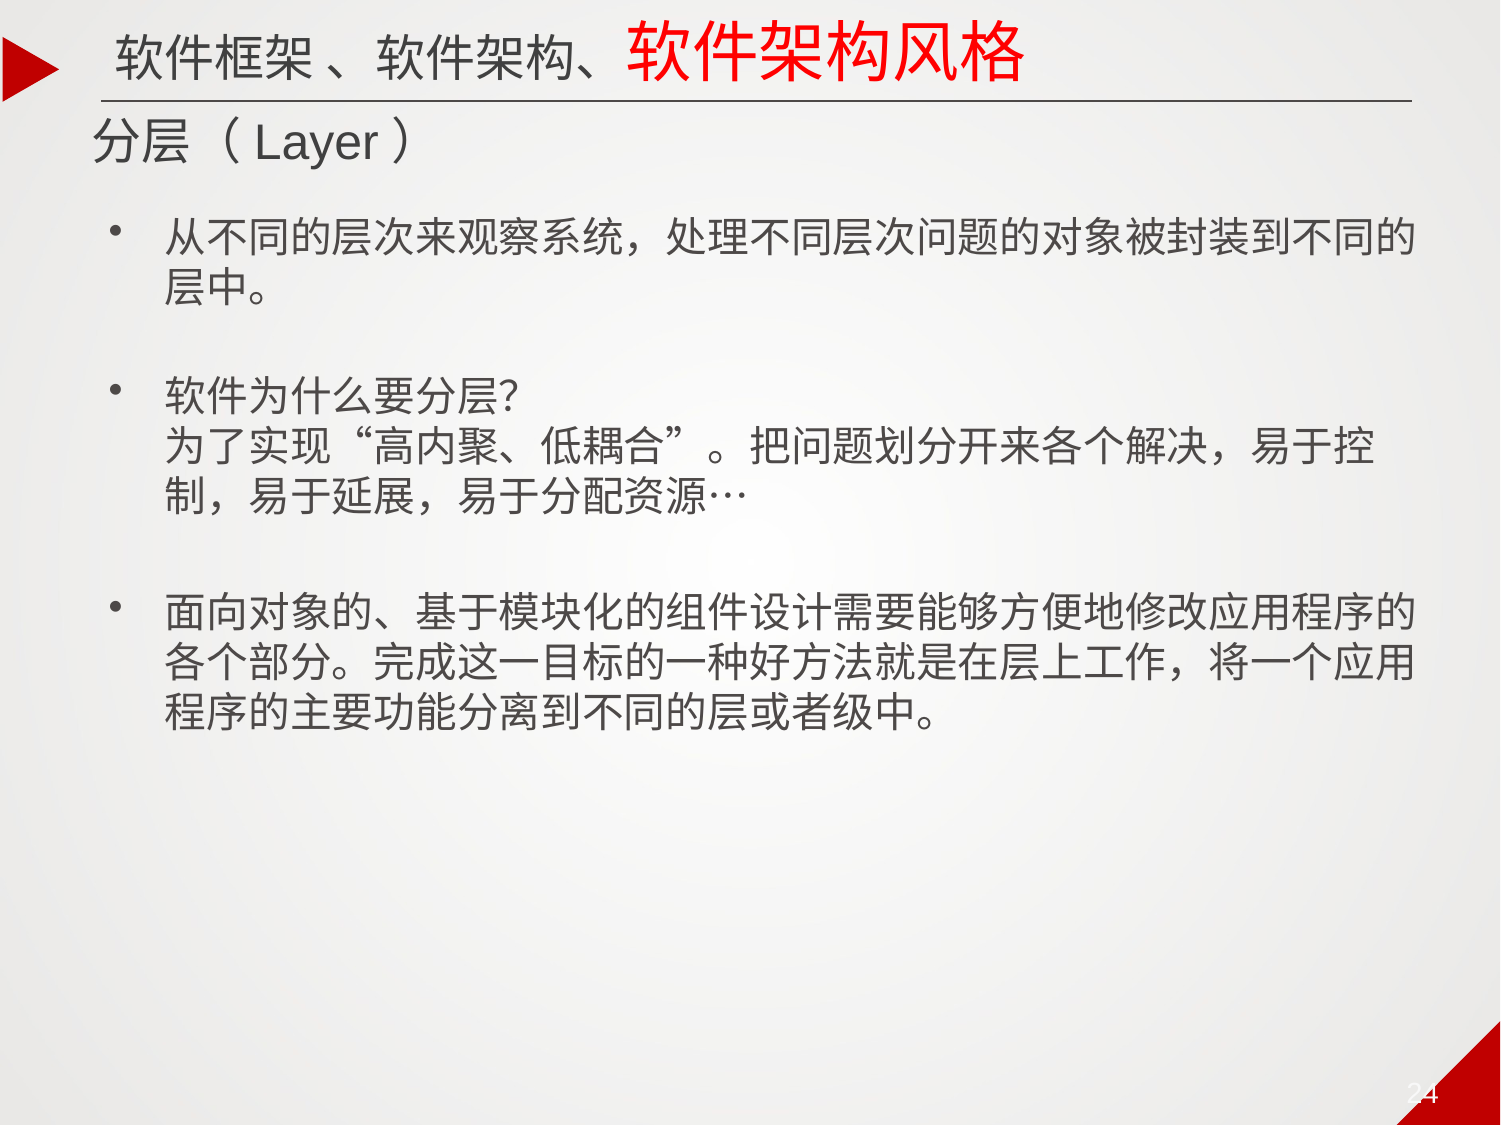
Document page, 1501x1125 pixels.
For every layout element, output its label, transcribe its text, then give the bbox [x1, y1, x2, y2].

text_box 软件框架 、软件架构、软件架构风格 [99, 0, 1258, 102]
text_box [2, 36, 60, 102]
text_box 从不同的层次来观察系统，处理不同层次问题的对象被封装到不同的层中。 软件为什么要分层？ 为了实现“高内聚、低耦合”。把问题划分开来各个解决，易于控制，易于延展，易于分配资源… 面向对象的、基于模块化的组件设计需要能够方便地修改应用程序的各个部分。完成这一目标的一种好方法就是在层上工作，将一个应用程序的主要功能分离到不同的层或者级中。 [93, 203, 1444, 946]
picture [0, 0, 1501, 1125]
title 分层（Layer） [76, 90, 1420, 190]
